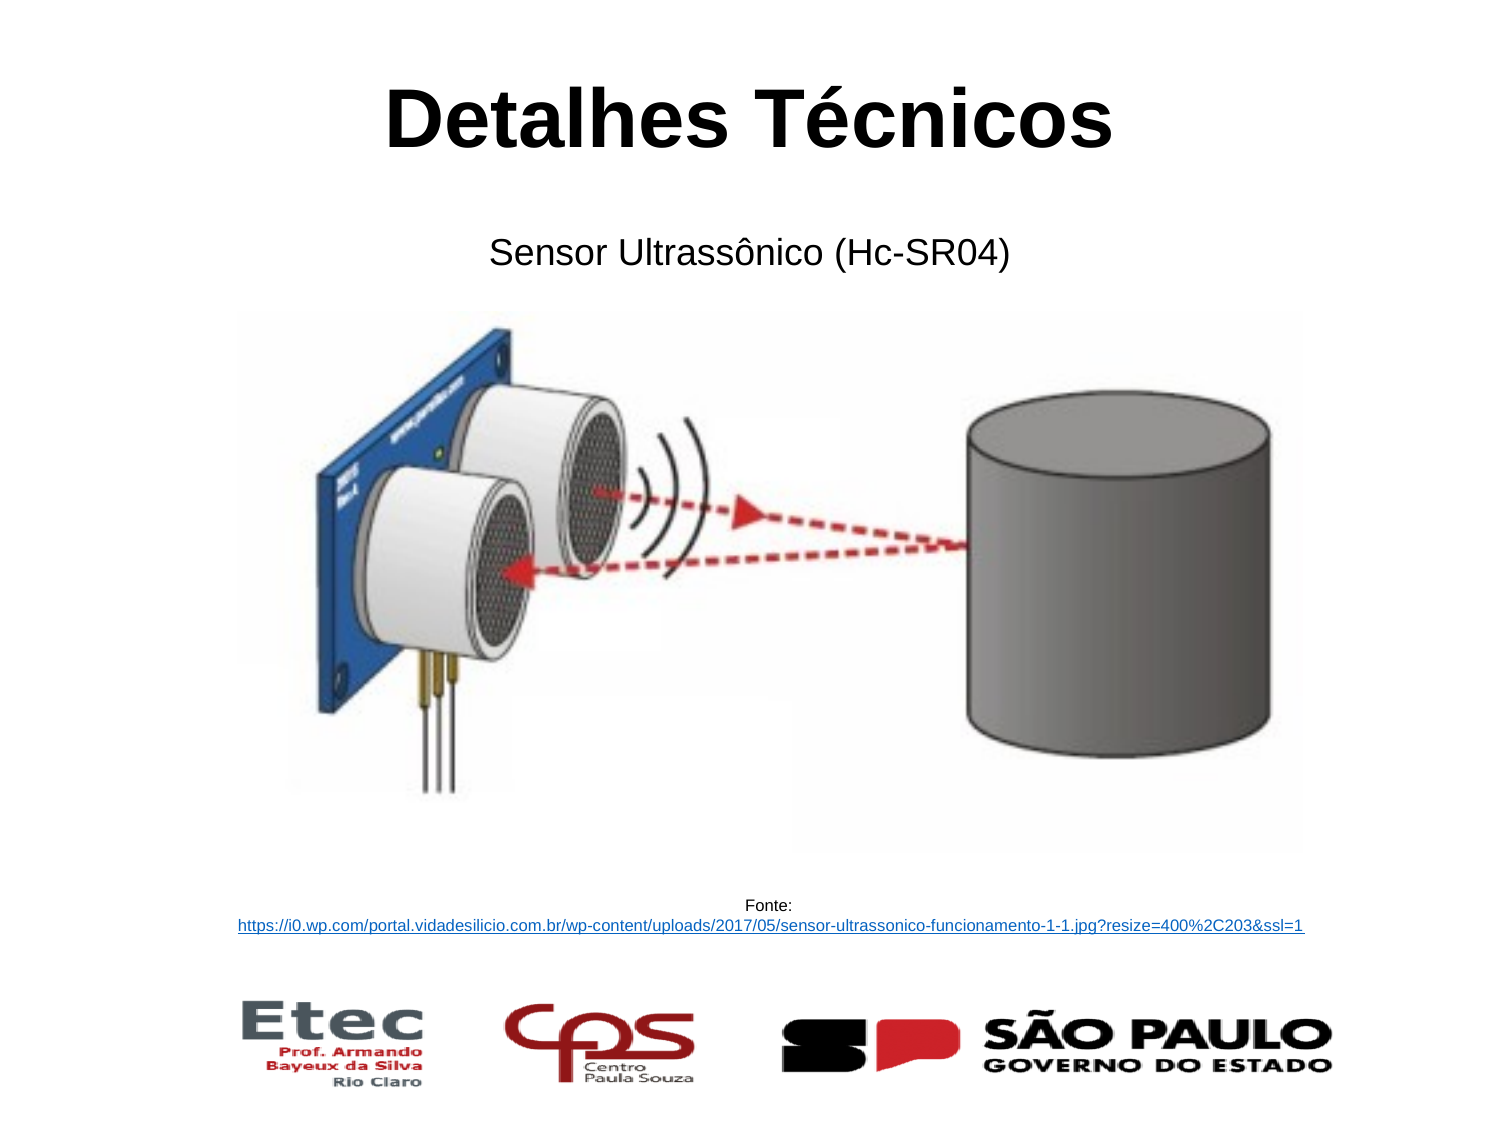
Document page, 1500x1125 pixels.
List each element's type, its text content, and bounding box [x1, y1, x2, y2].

text_box Detalhes Técnicos [0, 45, 1500, 197]
text_box Fonte: https://i0.wp.com/portal.vidadesilicio.com.br/wp-content/uploads/2017/05/sensor-ultrassonico-funcionamento-1-1.jpg?resize=400%2C203&ssl=1 [202, 887, 1341, 943]
picture [62, 1000, 1438, 1095]
text_box Sensor Ultrassônico (Hc-SR04) [0, 220, 1500, 281]
picture [237, 311, 1303, 853]
